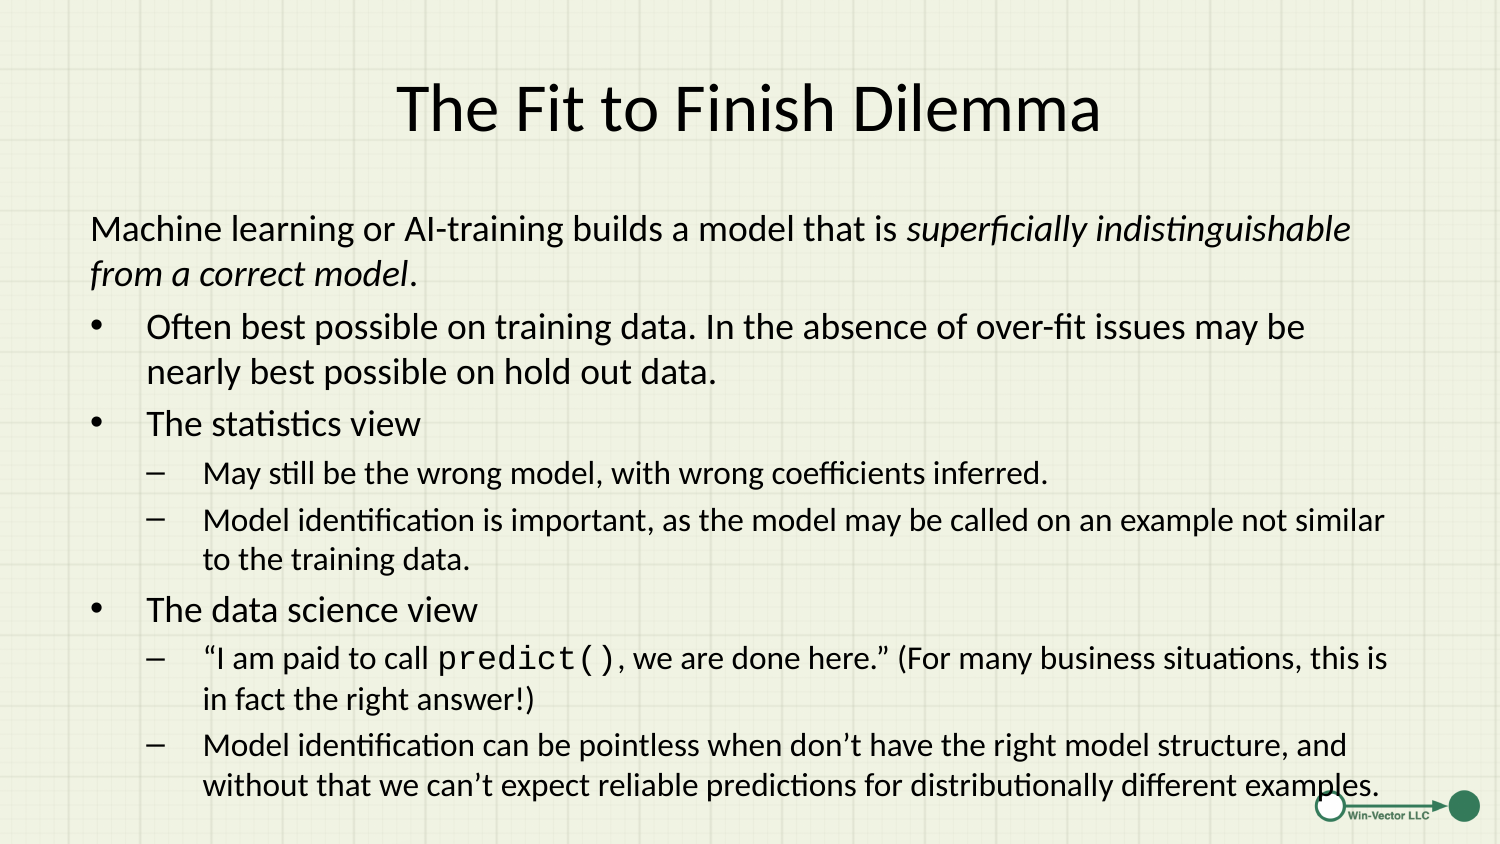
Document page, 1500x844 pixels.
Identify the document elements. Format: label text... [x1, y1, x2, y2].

title The Fit to Finish Dilemma [75, 33, 1425, 175]
picture [0, 0, 1500, 844]
list Machine learning or AI-training builds a model that is superficially indistinguishable from a correct model. Often best possible on training data. In the absence of over-fit issues may be nearly best possible on hold out data. The statistics view May still be the wrong model, with wrong coefficients inferred. Model identification is important, as the model may be called on an example not similar to the training data. The data science view “I am paid to call predict(), we are done here.” (For many business situations, this is in fact the right answer!) Model identification can be pointless when don’t have the right model structure, and without that we can’t expect reliable predictions for distributionally different examples. [75, 196, 1425, 754]
